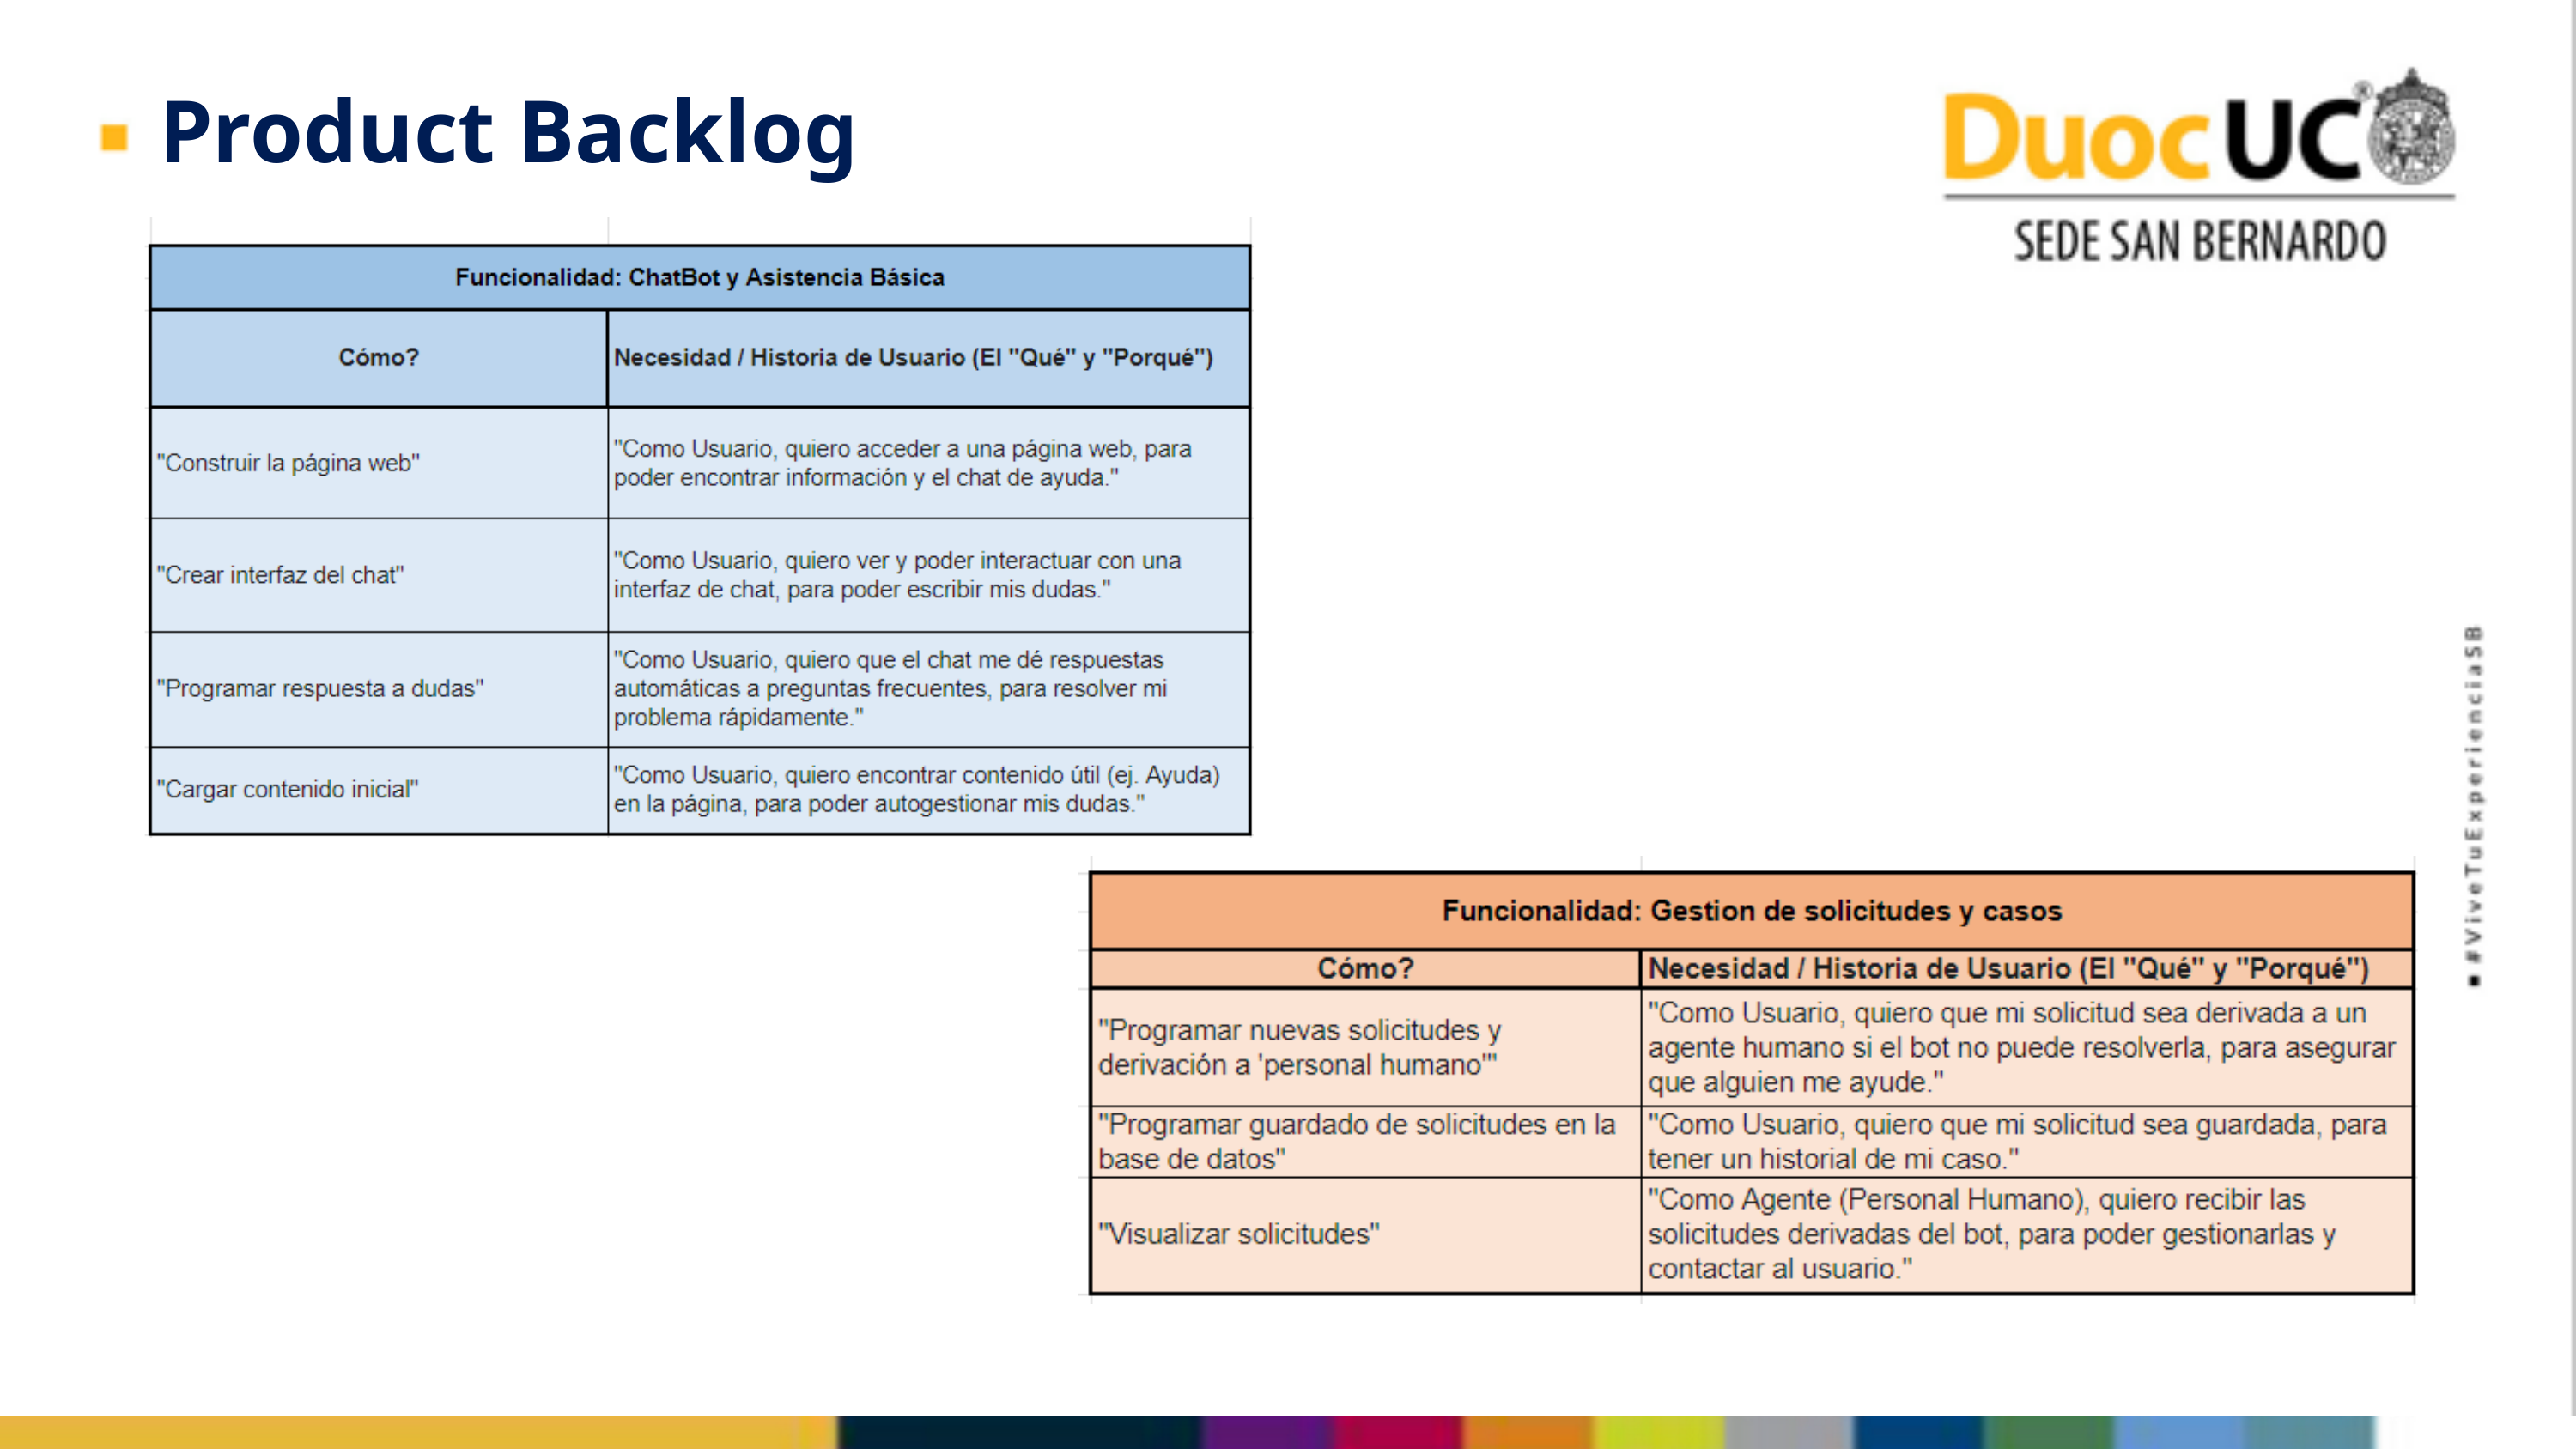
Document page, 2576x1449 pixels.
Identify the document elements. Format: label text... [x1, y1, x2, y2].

text_box [0, 1416, 2576, 1449]
text_box [1078, 856, 2418, 1304]
text_box Product Backlog [159, 30, 1728, 181]
text_box [0, 0, 2576, 1416]
text_box [144, 217, 1254, 838]
